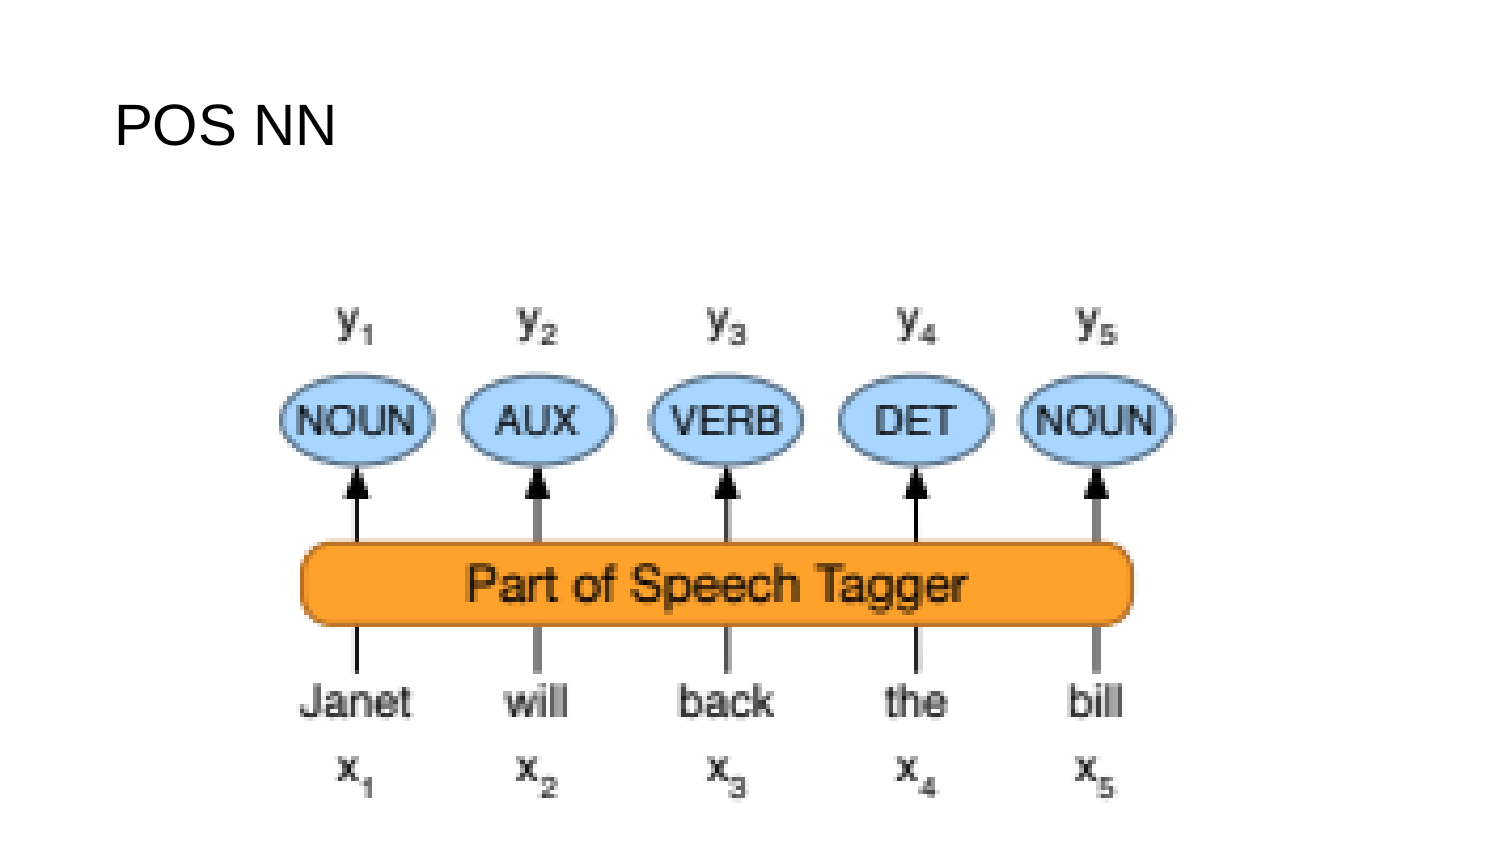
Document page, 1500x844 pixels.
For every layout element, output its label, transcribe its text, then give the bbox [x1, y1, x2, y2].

title POS NN [103, 44, 1397, 208]
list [271, 290, 1182, 808]
